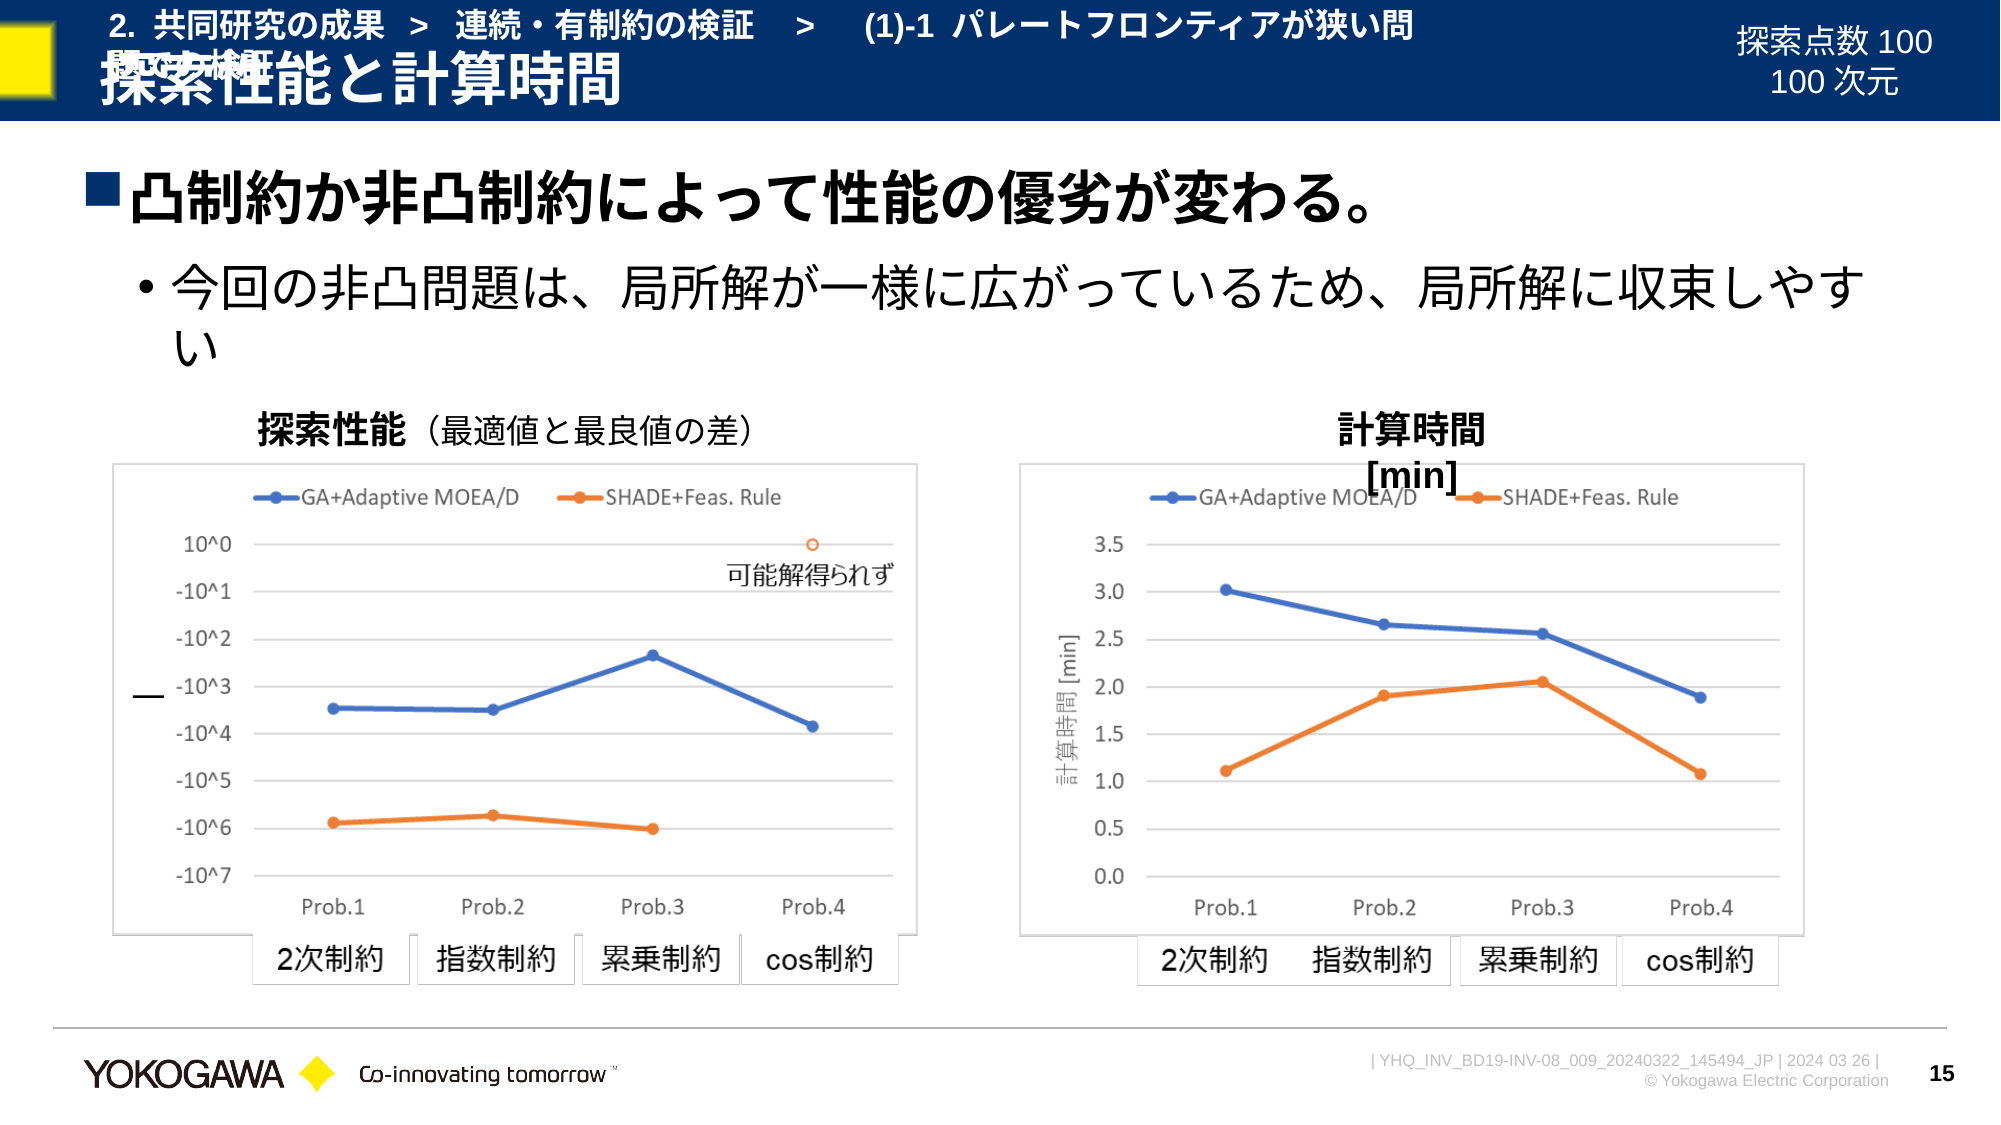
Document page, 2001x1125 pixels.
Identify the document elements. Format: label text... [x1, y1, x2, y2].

picture [1019, 463, 1805, 997]
text_box 探索性能（最適値と最良値の差） [239, 398, 791, 459]
text_box 探索点数100 100次元 [1718, 12, 1951, 108]
picture [112, 463, 918, 996]
title 探索性能と計算時間 [84, 39, 1955, 125]
picture [83, 1055, 617, 1093]
picture [0, 6, 69, 115]
text_box 計算時間 [min] [1270, 398, 1554, 463]
text_box 2. 共同研究の成果 > 連続・有制約の検証 > (1)-1 パレートフロンティアが狭い問題での検証 [93, 0, 1458, 92]
text_box 凸制約か非凸制約によって性能の優劣が変わる。 今回の非凸問題は、局所解が一様に広がっているため、局所解に収束しやすい [66, 161, 1905, 239]
slide_number 15 [1904, 1042, 1970, 1103]
